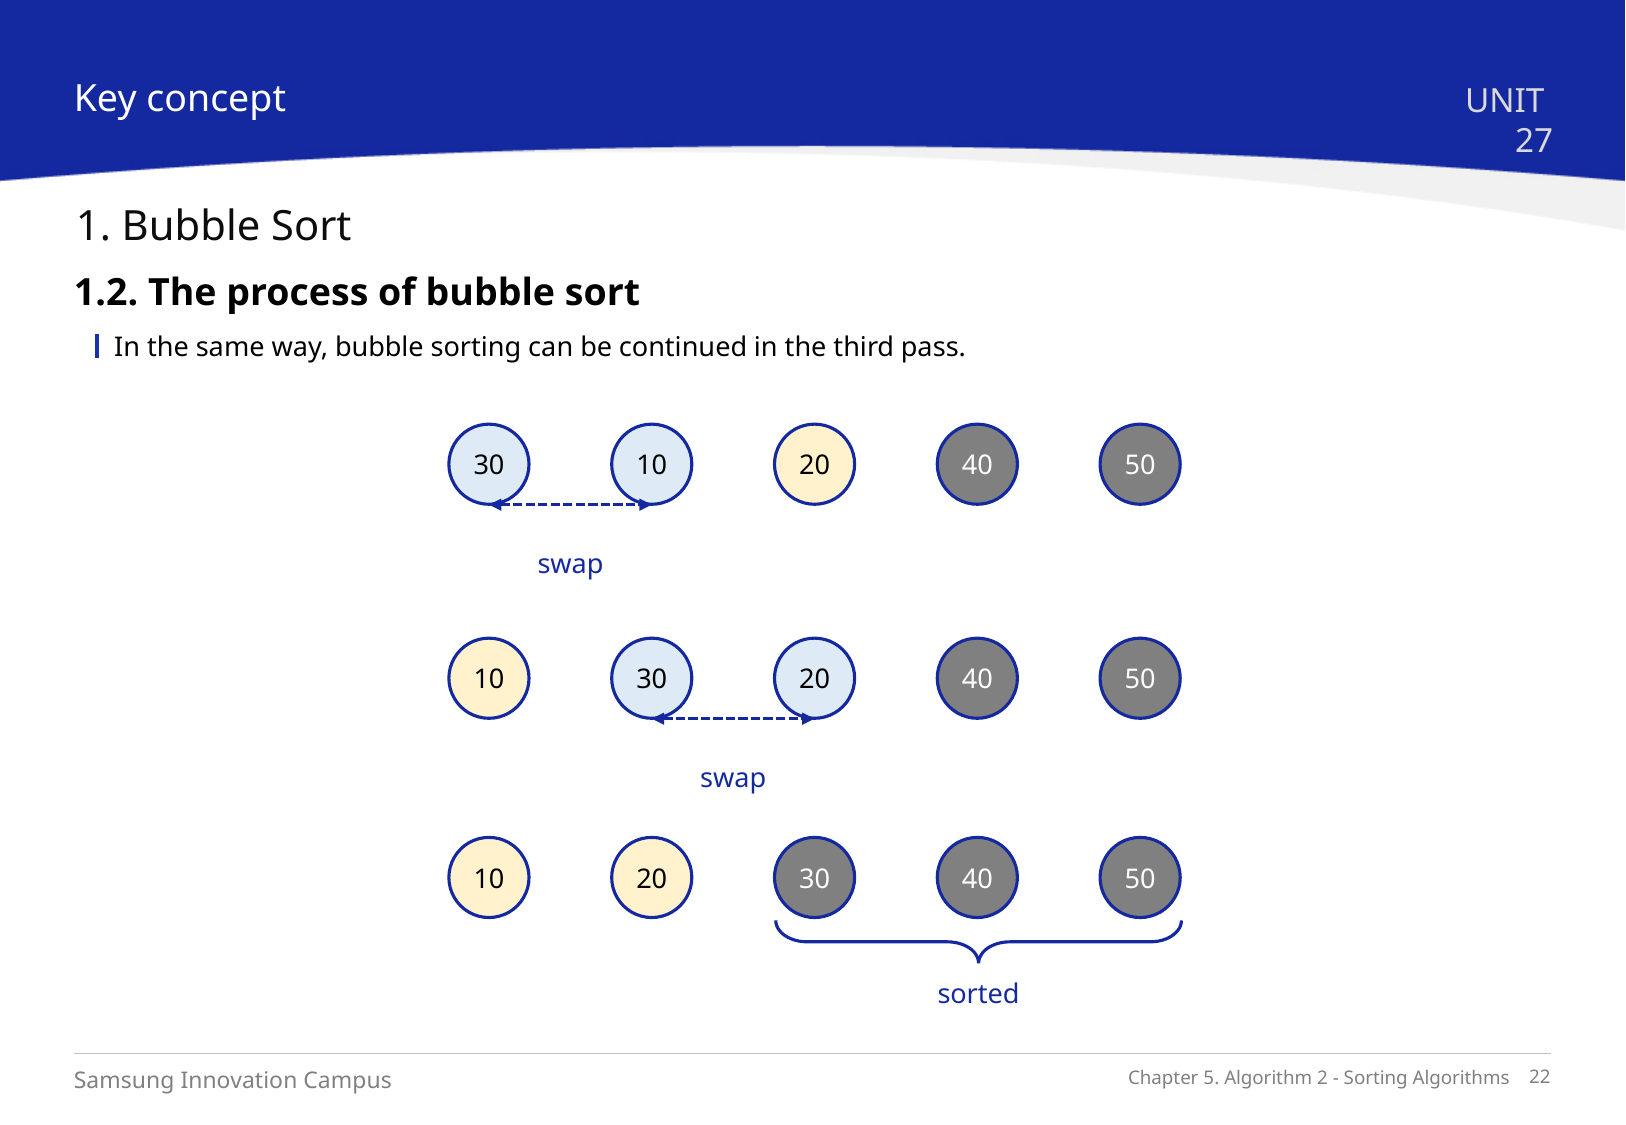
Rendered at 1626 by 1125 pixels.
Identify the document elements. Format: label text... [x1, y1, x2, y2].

text_box 1. Bubble Sort [75, 198, 1554, 250]
text_box 1.2. The process of bubble sort [59, 260, 872, 320]
text_box In the same way, bubble sorting can be continued in the third pass. [94, 329, 1554, 363]
picture [0, 0, 1625, 1125]
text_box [448, 424, 1182, 1014]
text_box Key concept [73, 73, 981, 120]
text_box UNIT 27 [1422, 78, 1554, 159]
